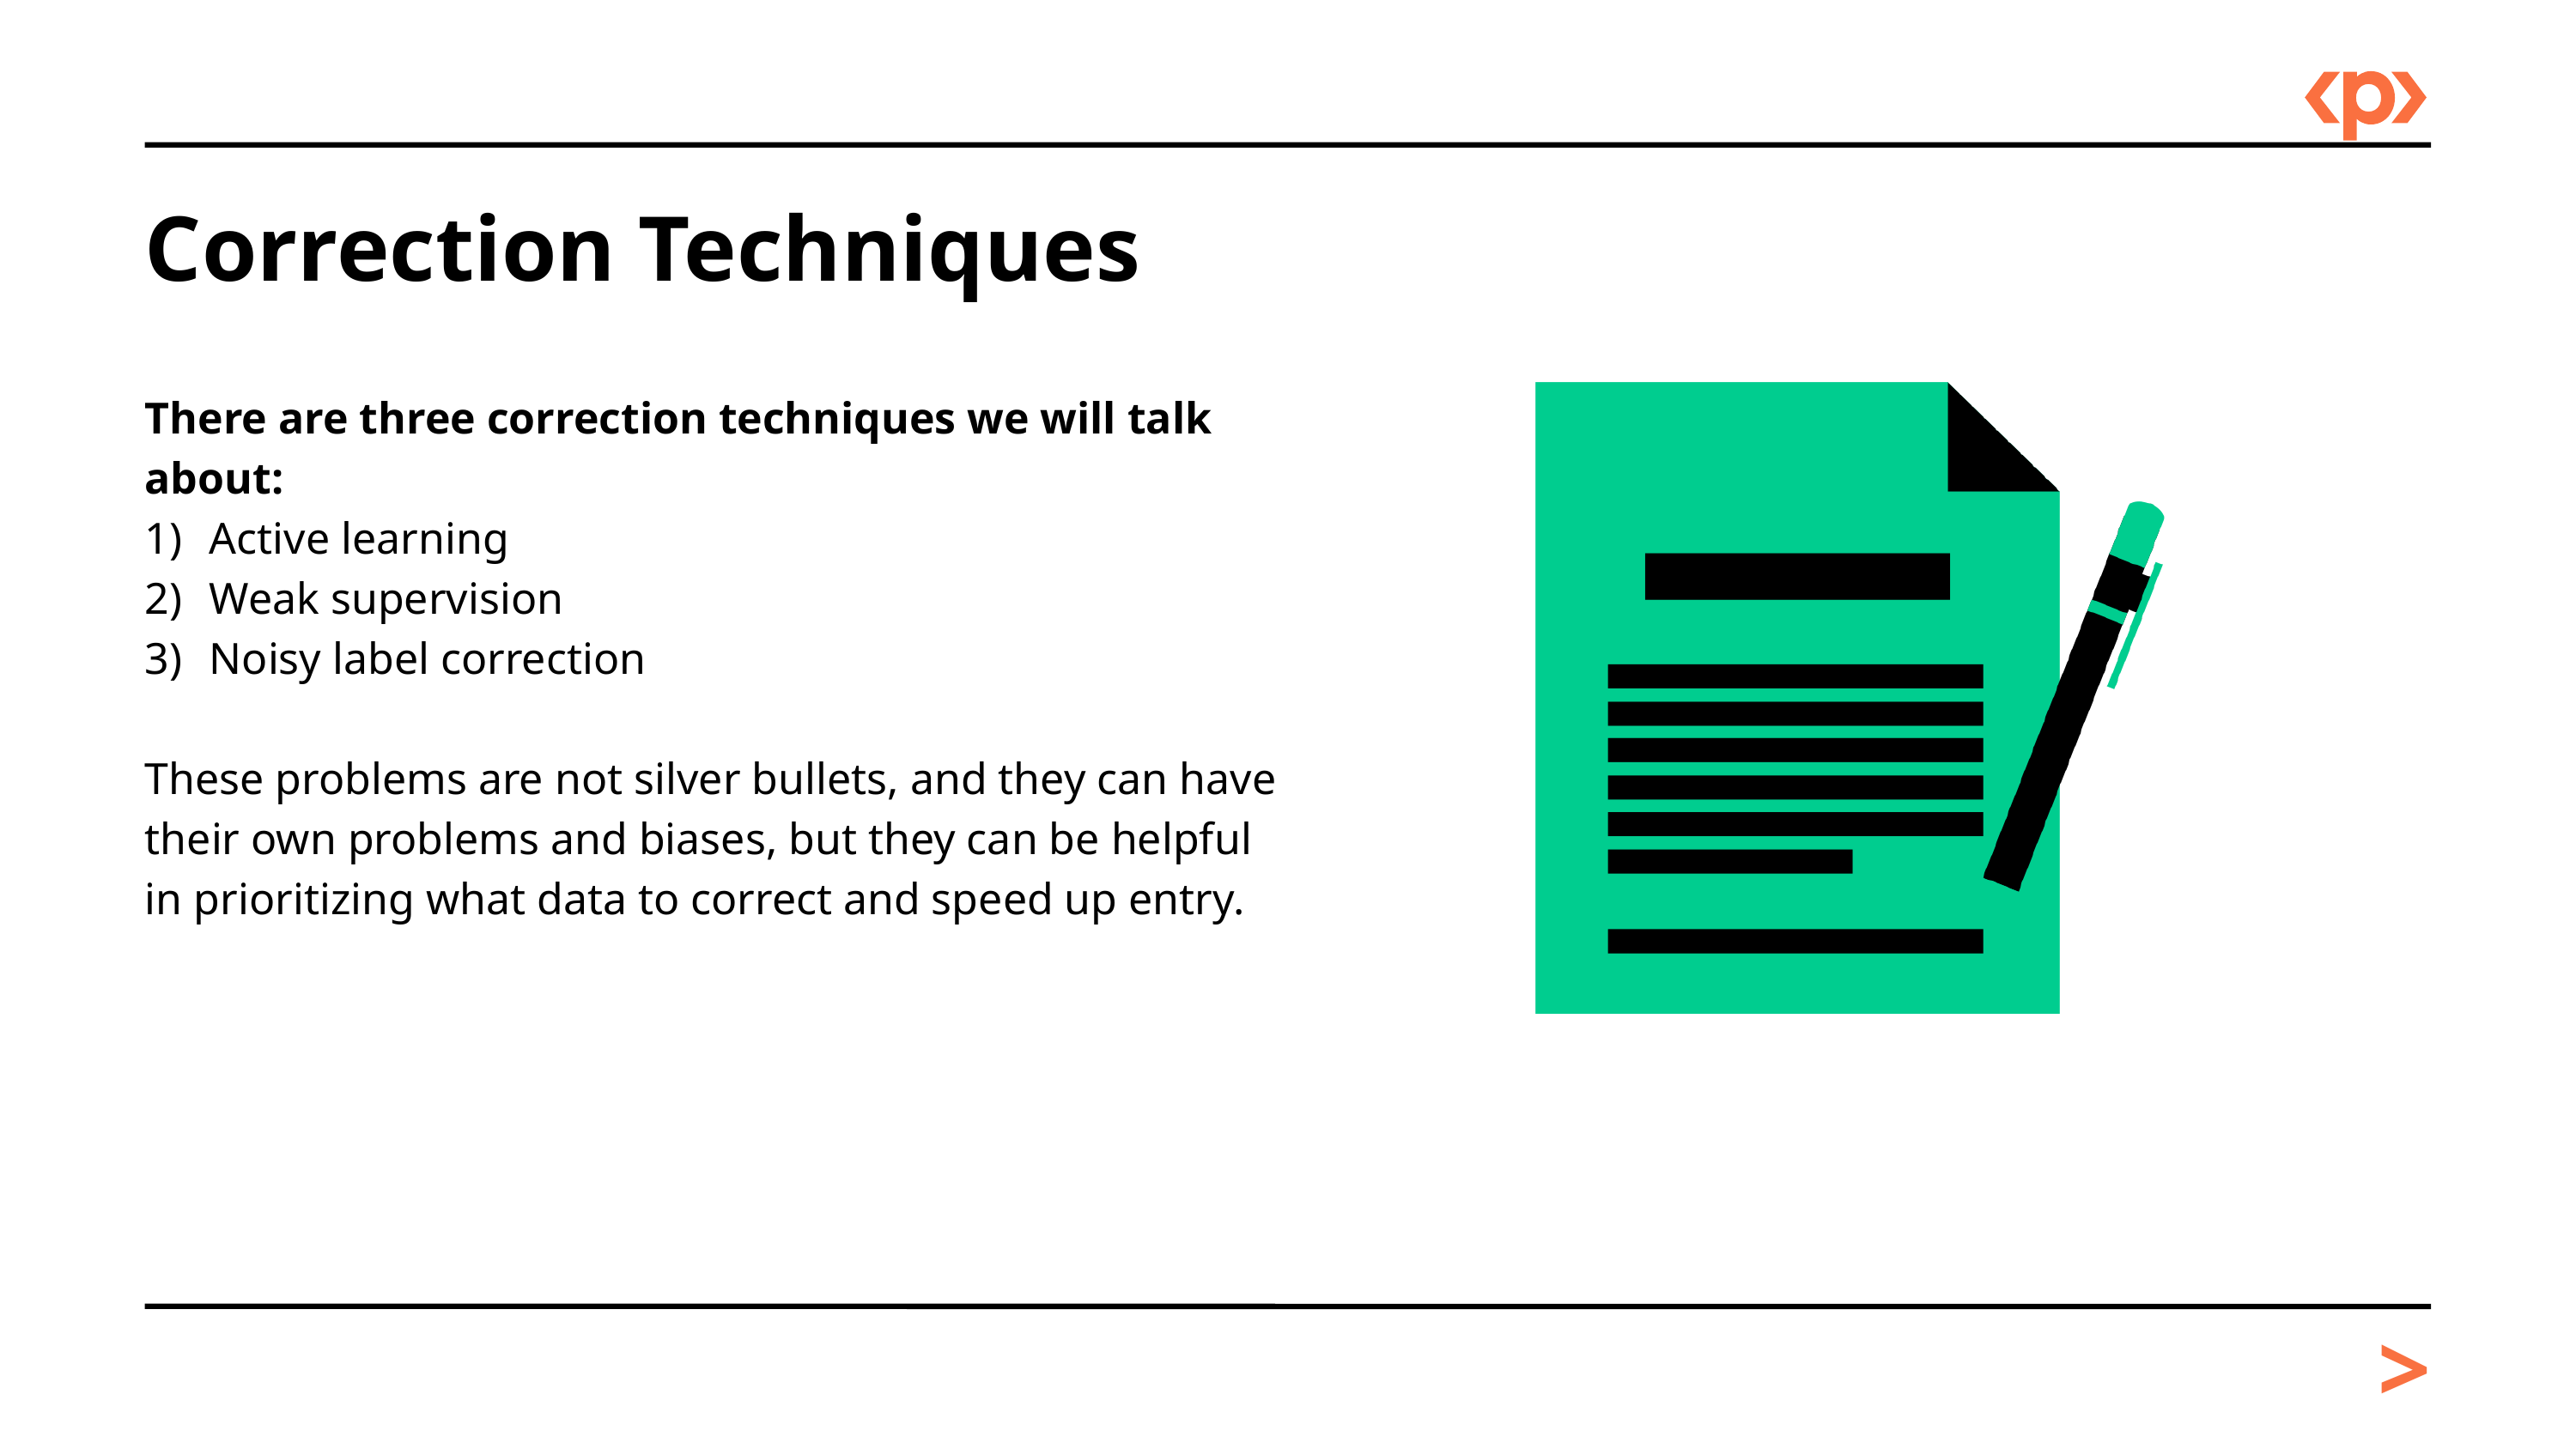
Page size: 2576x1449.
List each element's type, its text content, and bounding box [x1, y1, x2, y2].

text_box > [2378, 1291, 2432, 1422]
text_box [1534, 382, 2166, 1014]
text_box There are three correction techniques we will talk about: Active learning Weak supervision Noisy label correction These problems are not silver bullets, and they can have their own problems and biases, but they can be helpful in prioritizing what data to correct and speed up entry. [144, 382, 1289, 924]
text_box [2300, 66, 2432, 145]
text_box Correction Techniques [144, 173, 1535, 300]
